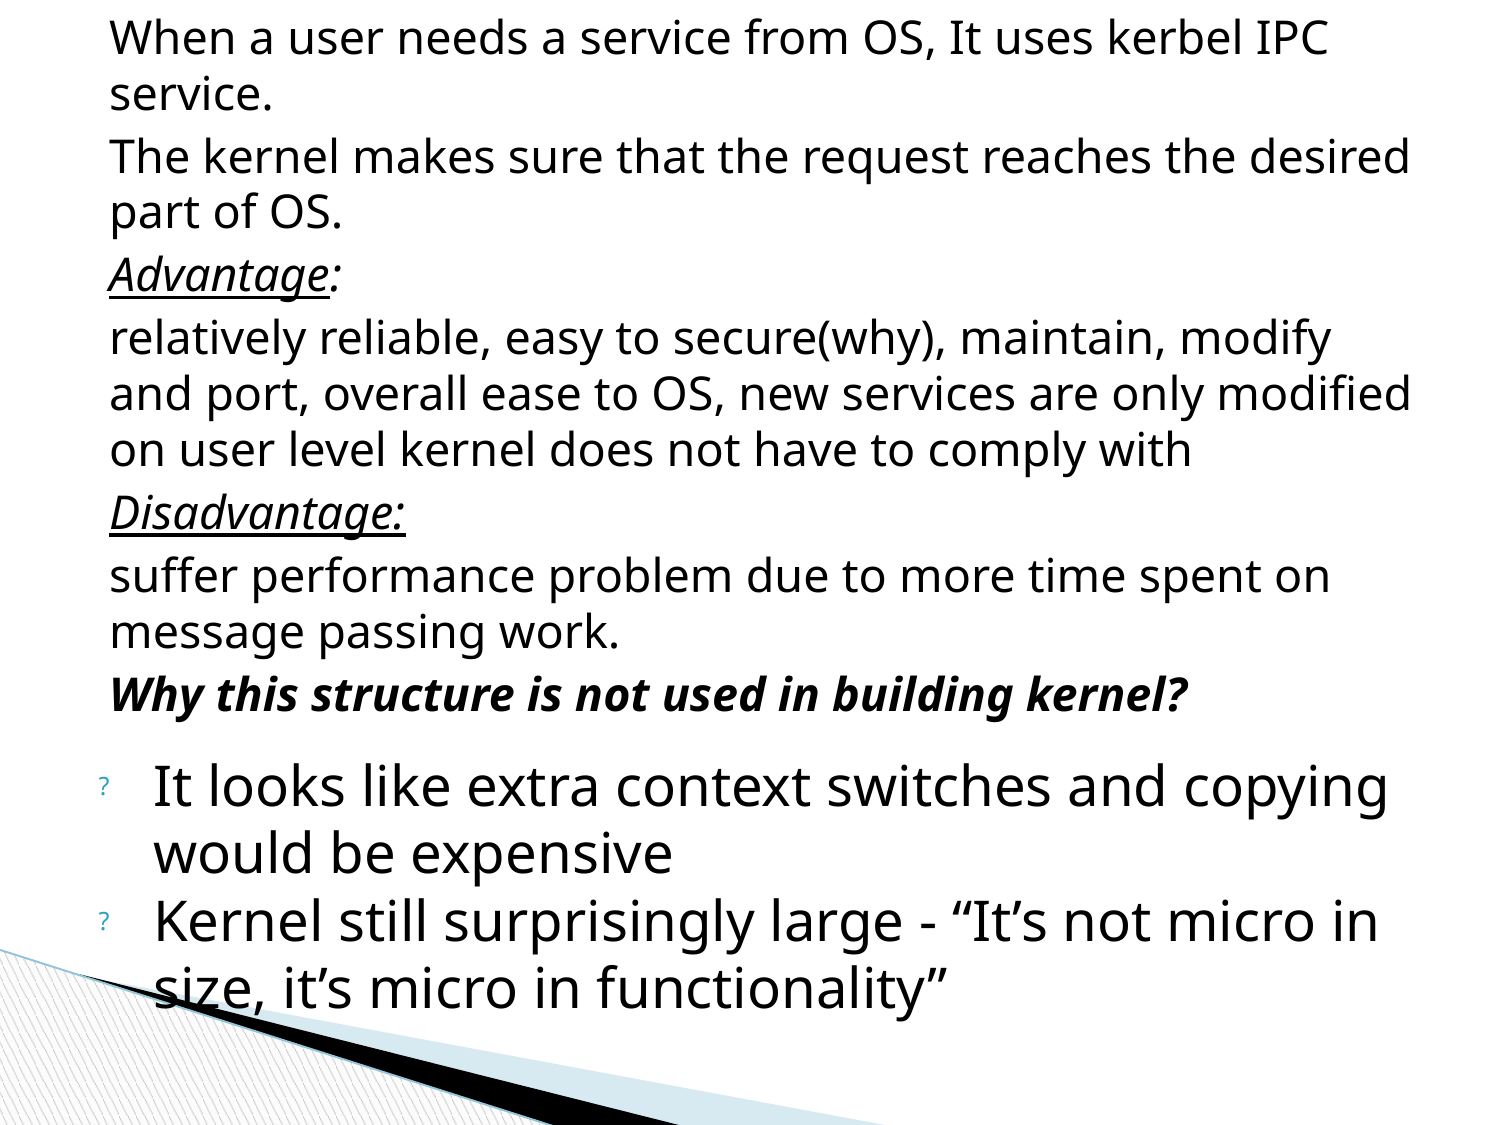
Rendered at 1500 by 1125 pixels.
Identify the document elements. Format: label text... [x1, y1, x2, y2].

list When a user needs a service from OS, It uses kerbel IPC service. The kernel makes sure that the request reaches the desired part of OS. Advantage: relatively reliable, easy to secure(why), maintain, modify and port, overall ease to OS, new services are only modified on user level kernel does not have to comply with Disadvantage: suffer performance problem due to more time spent on message passing work. Why this structure is not used in building kernel? [94, 0, 1445, 742]
title It looks like extra context switches and copying would be expensive Kernel still surprisingly large - “It’s not micro in size, it’s micro in functionality” [54, 742, 1465, 1034]
